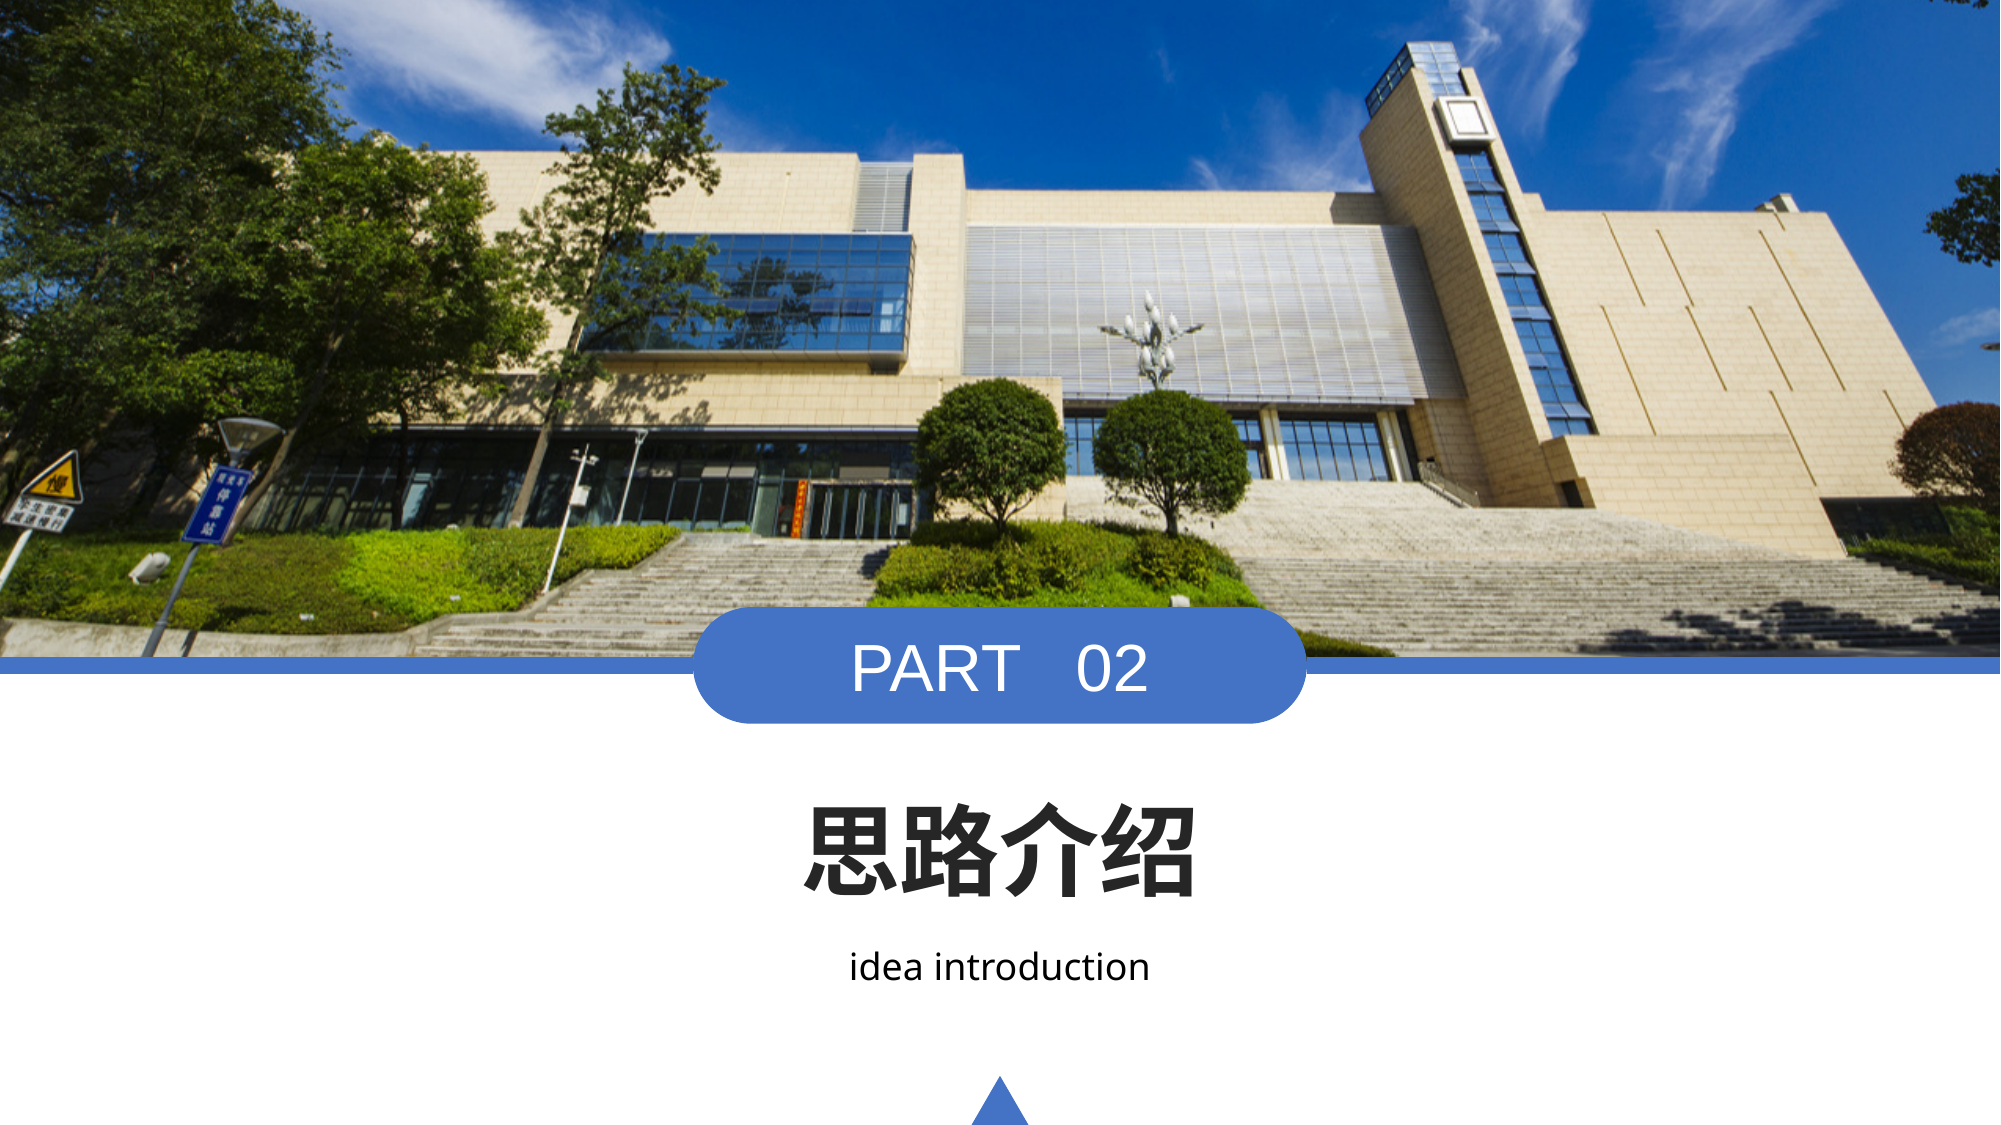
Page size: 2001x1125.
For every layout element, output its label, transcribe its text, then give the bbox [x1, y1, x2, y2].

text_box [691, 666, 1308, 725]
text_box PART 02 [773, 666, 1227, 713]
text_box idea introduction [834, 935, 1166, 996]
text_box 思路介绍 [397, 780, 1603, 916]
picture [0, 0, 2000, 666]
text_box [970, 1073, 1030, 1125]
